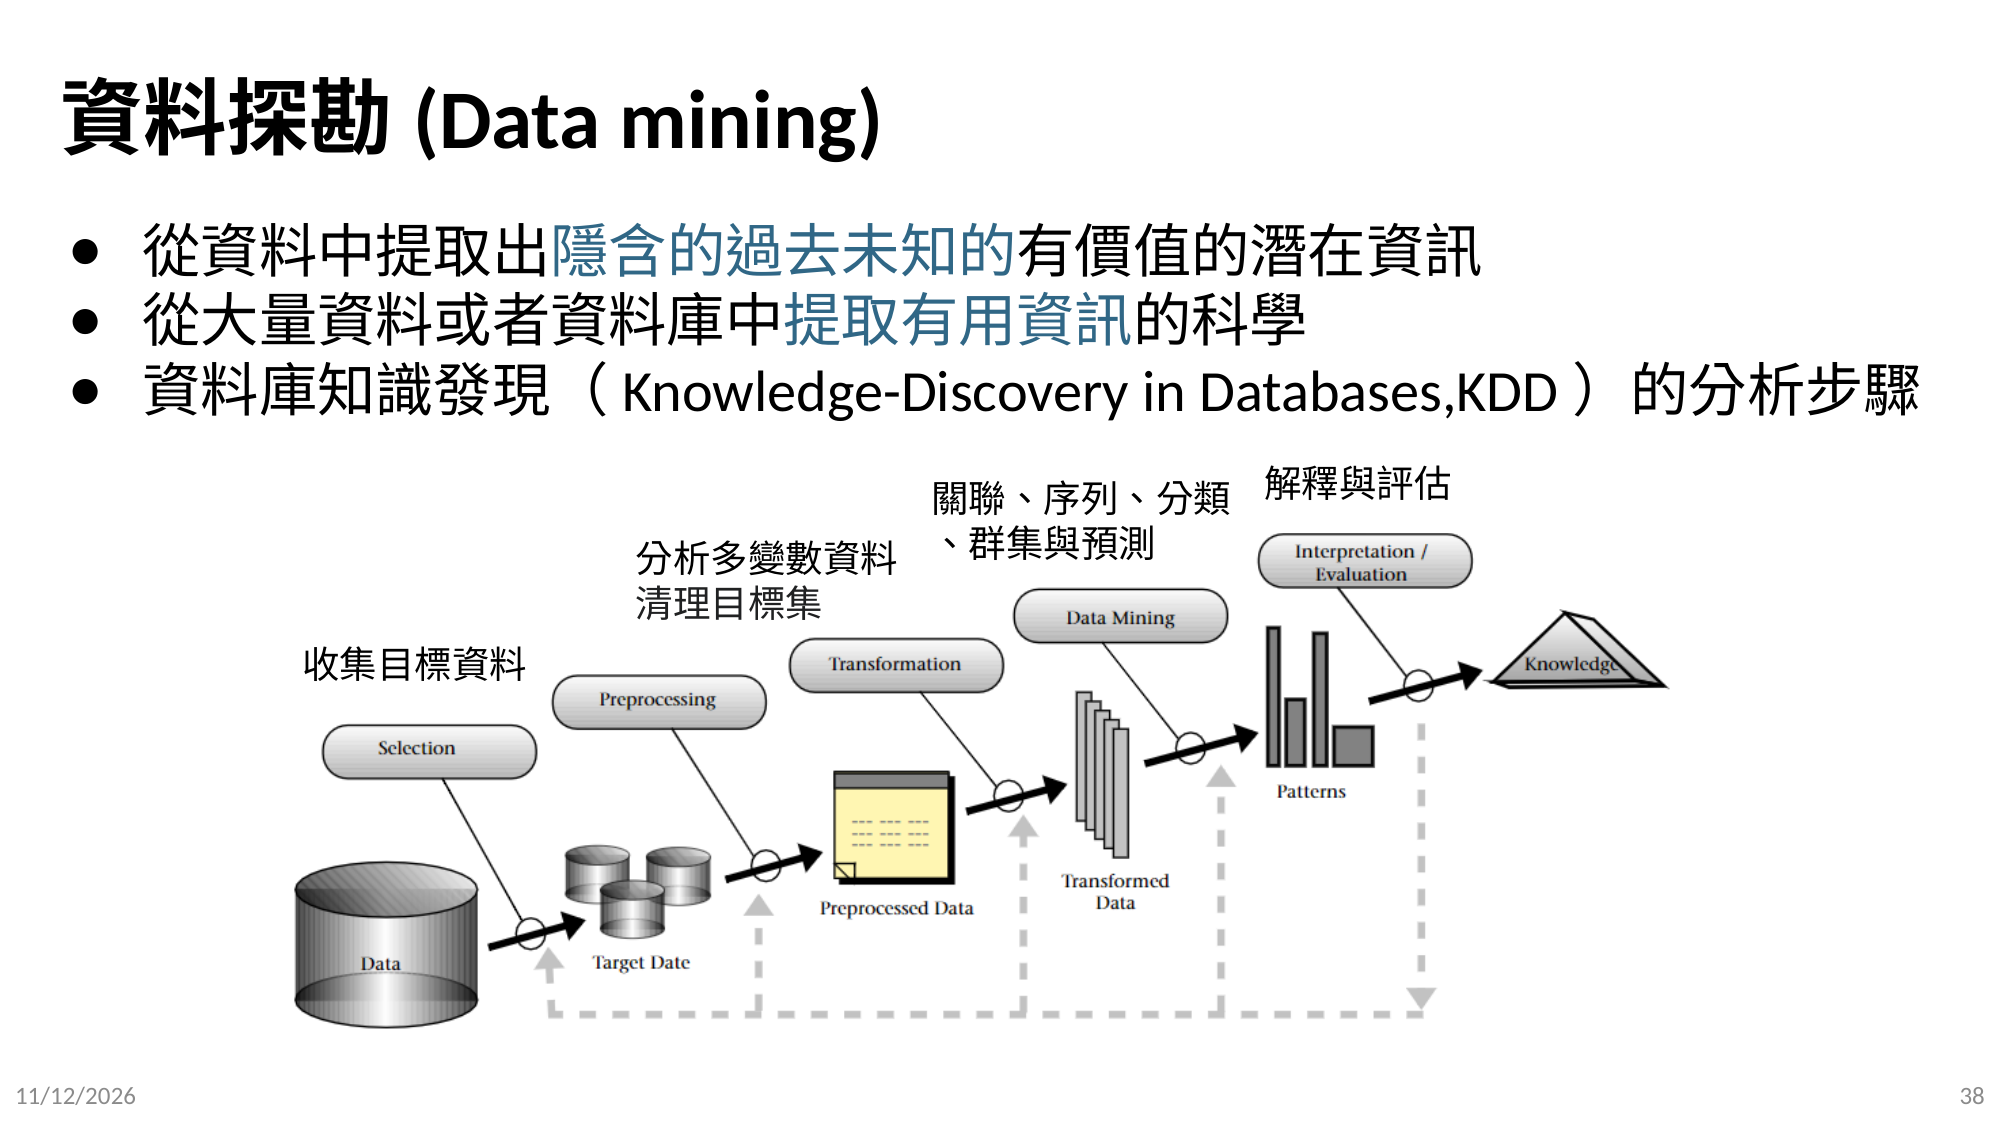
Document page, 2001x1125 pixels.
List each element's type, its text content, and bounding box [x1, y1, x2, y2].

list 從資料中提取出隱含的過去未知的有價值的潛在資訊 從大量資料或者資料庫中提取有用資訊的科學 資料庫知識發現（Knowledge-Discovery in Databases,KDD）的分析步驟 [45, 206, 1950, 1000]
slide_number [0, 1065, 450, 1125]
slide_number 38 [1550, 1065, 2000, 1125]
picture [262, 452, 1686, 1045]
title 資料探勘(Data mining) [45, 50, 1950, 193]
